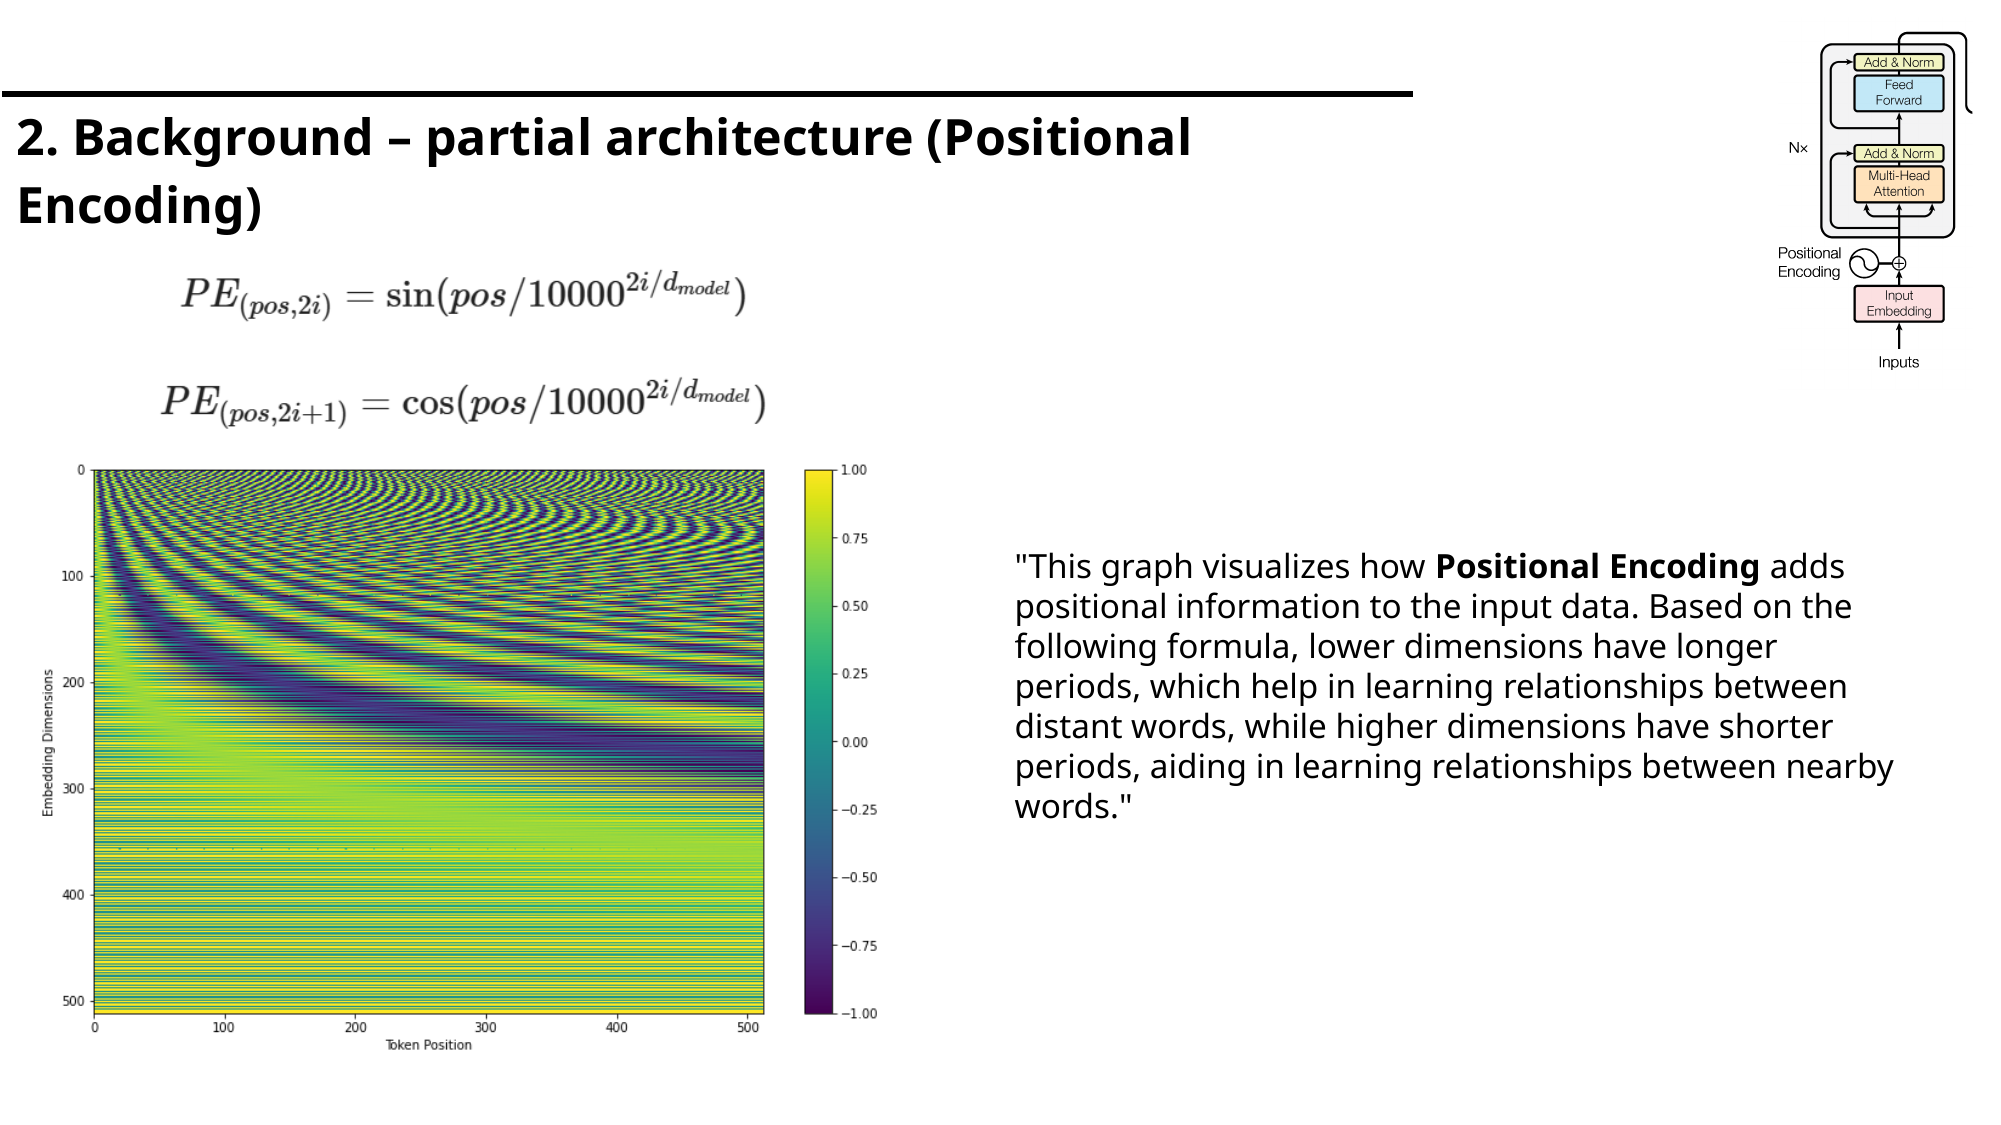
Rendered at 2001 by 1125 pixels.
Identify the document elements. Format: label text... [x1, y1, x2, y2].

text_box "This graph visualizes how Positional Encoding adds positional information to the input data. Based on the following formula, lower dimensions have longer periods, which help in learning relationships between distant words, while higher dimensions have shorter periods, aiding in learning relationships between nearby words." [999, 537, 1912, 872]
table_header 2. Background – partial architecture (Positional Encoding) [2, 97, 1413, 243]
picture [1774, 17, 1973, 390]
picture [34, 248, 887, 1061]
